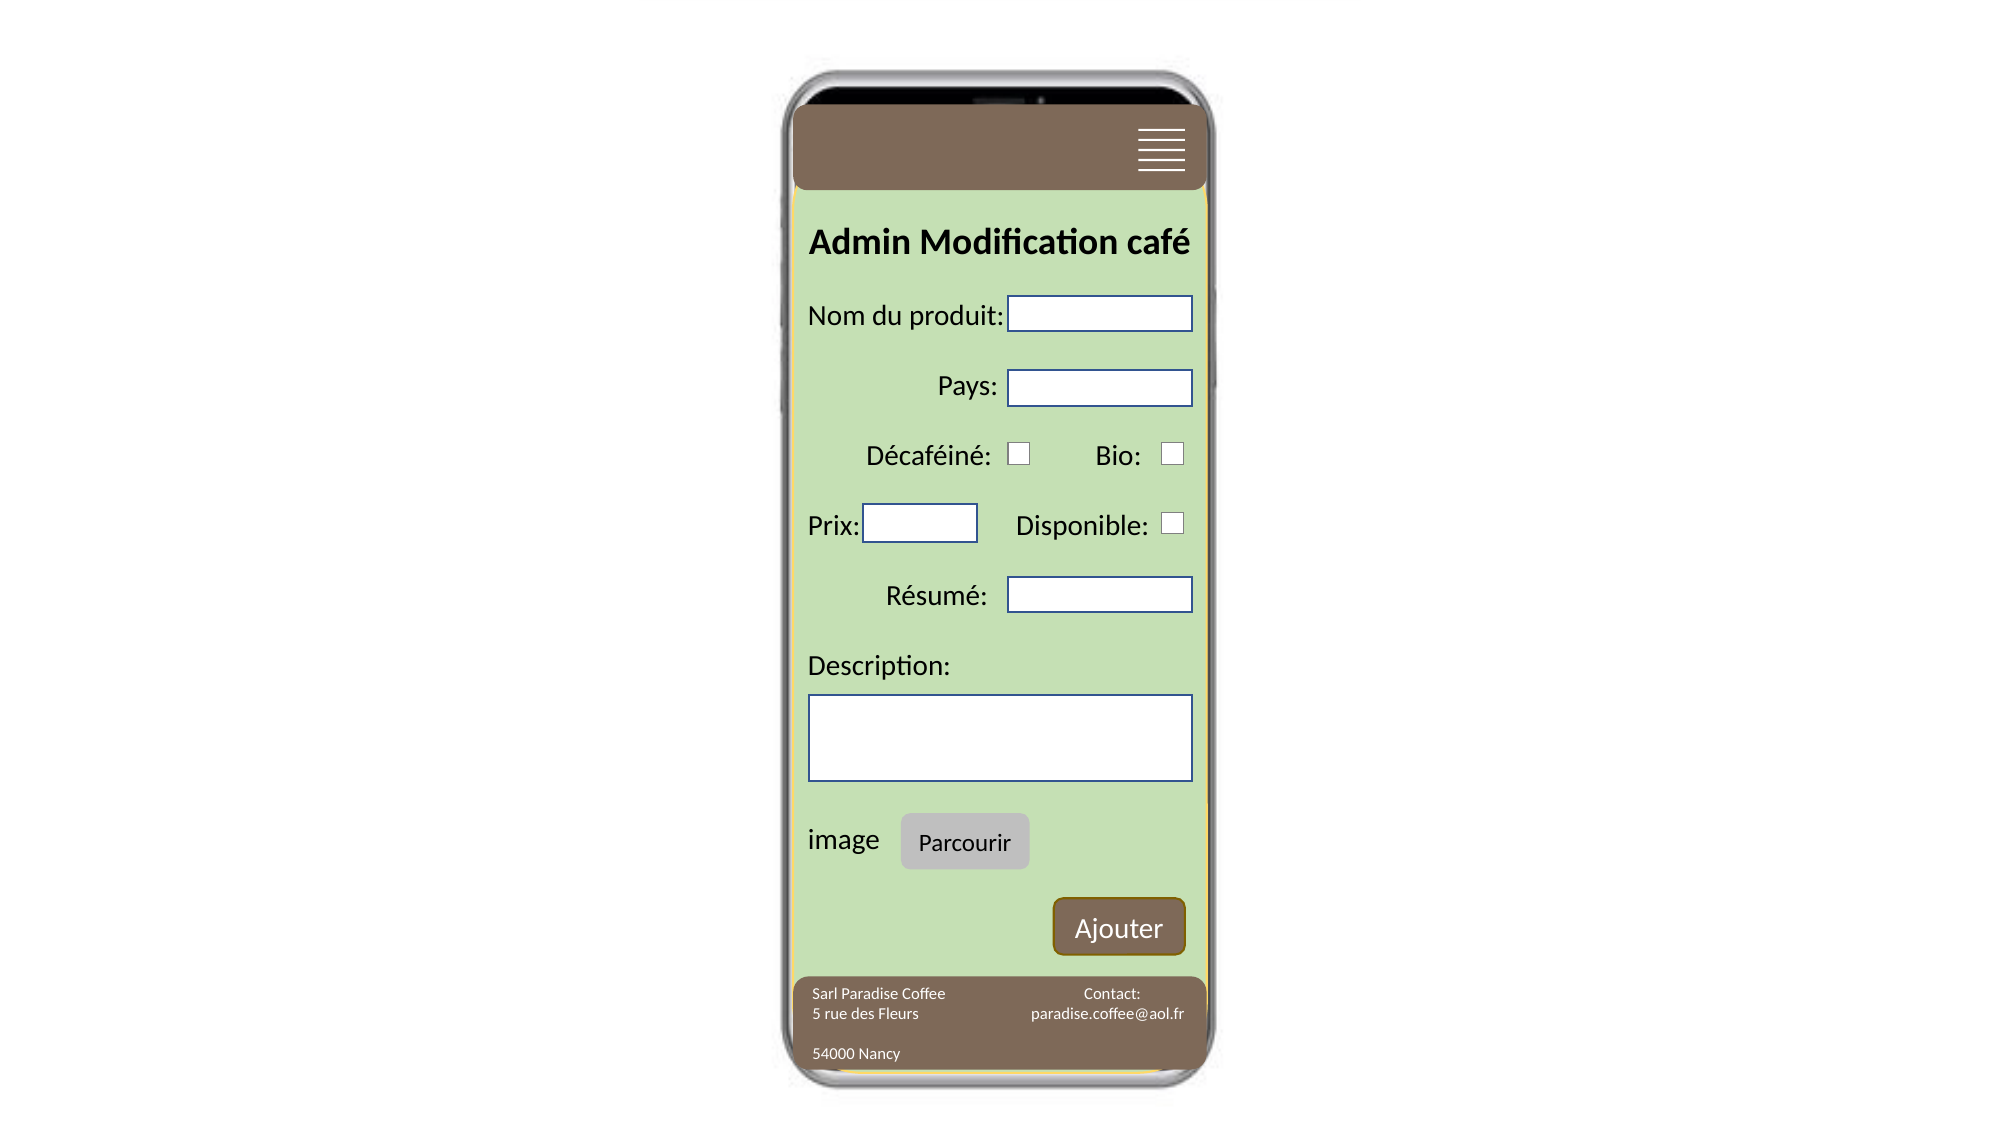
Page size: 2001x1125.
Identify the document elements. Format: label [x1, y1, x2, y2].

text_box [1161, 442, 1184, 465]
text_box [1161, 512, 1184, 534]
text_box [1007, 436, 1054, 471]
picture [639, 0, 1361, 1125]
